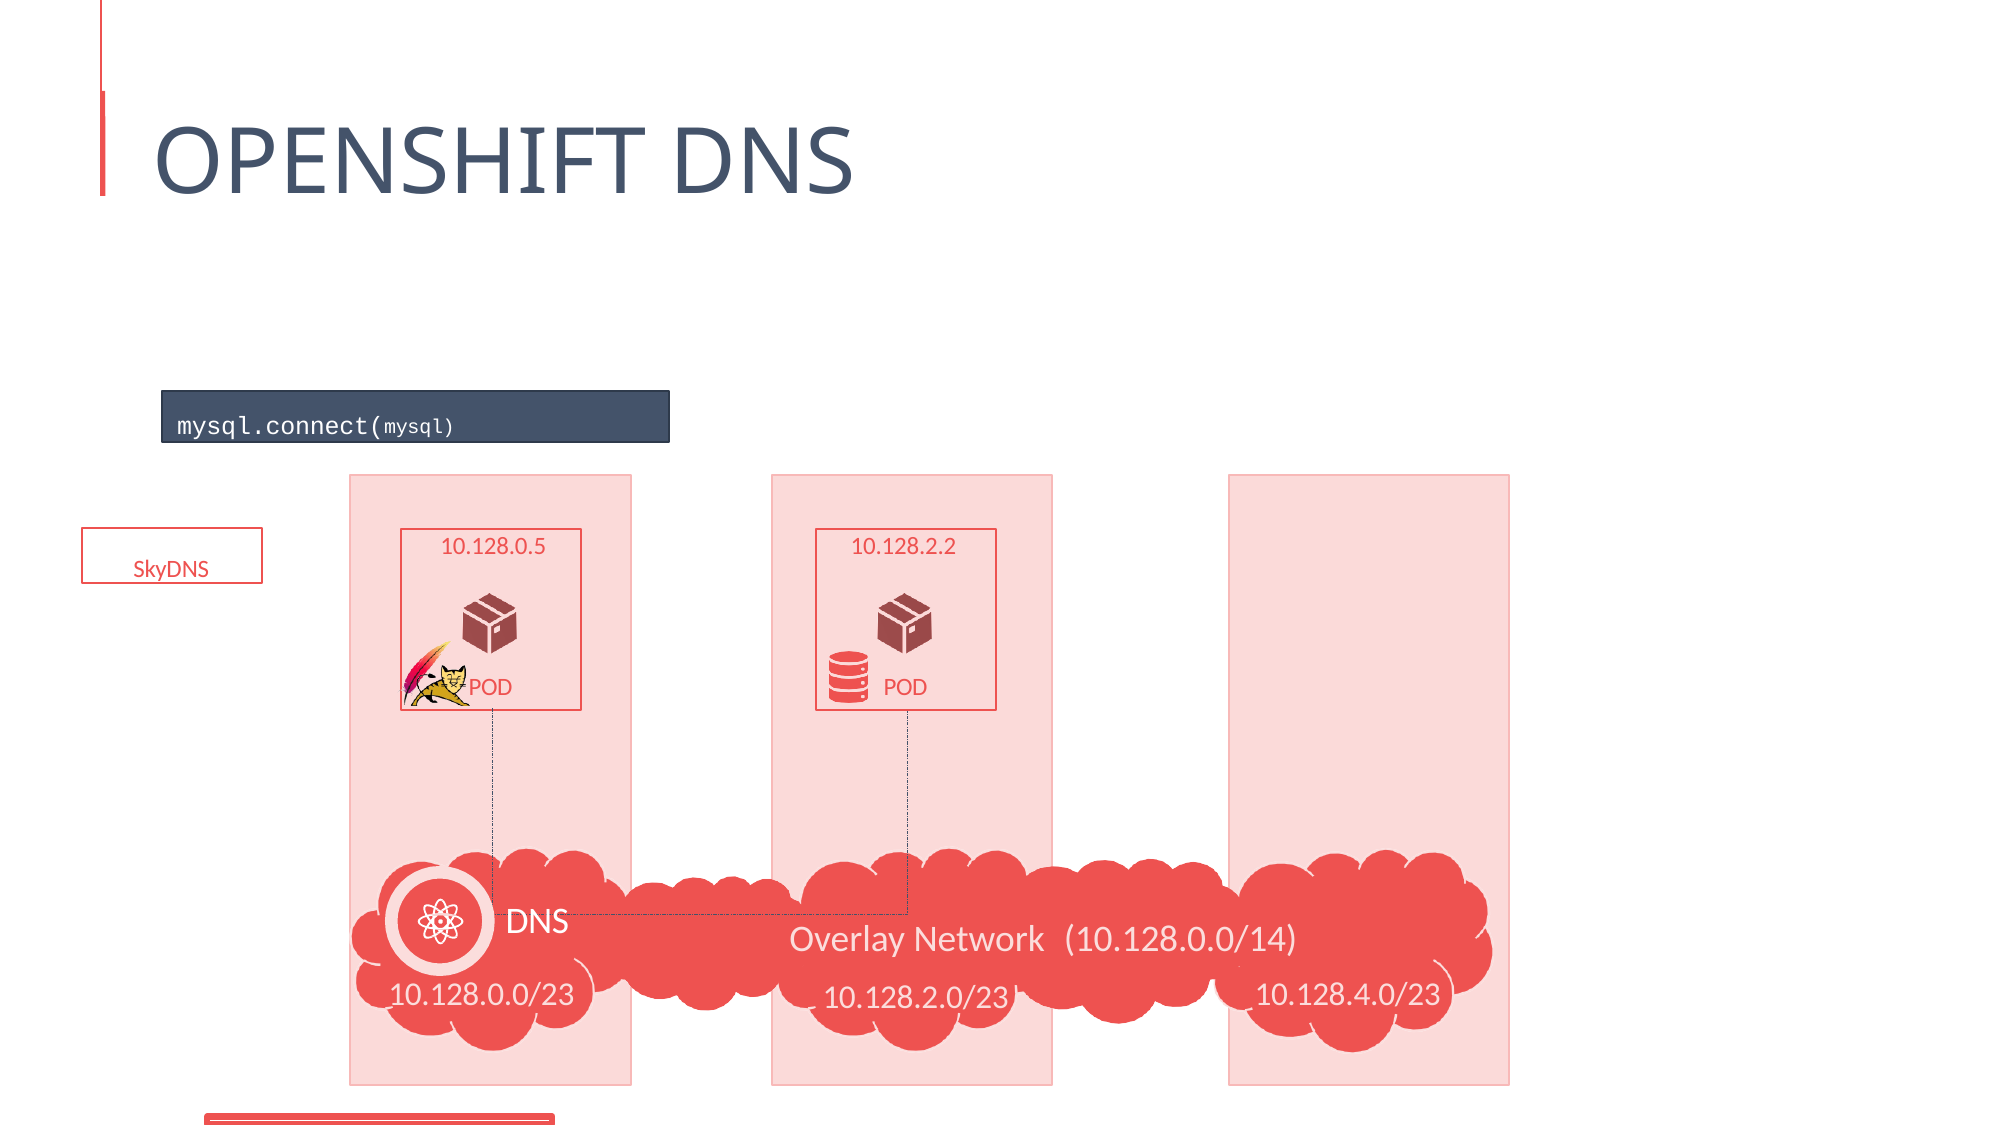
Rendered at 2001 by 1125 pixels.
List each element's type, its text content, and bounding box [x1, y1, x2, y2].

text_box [394, 527, 998, 712]
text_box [348, 473, 1511, 1087]
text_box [384, 707, 908, 977]
text_box mysql.connect(mysql) [162, 391, 669, 442]
text_box SkyDNS [81, 527, 262, 583]
title OPENSHIFT DNS [150, 100, 1409, 291]
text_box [829, 583, 948, 703]
